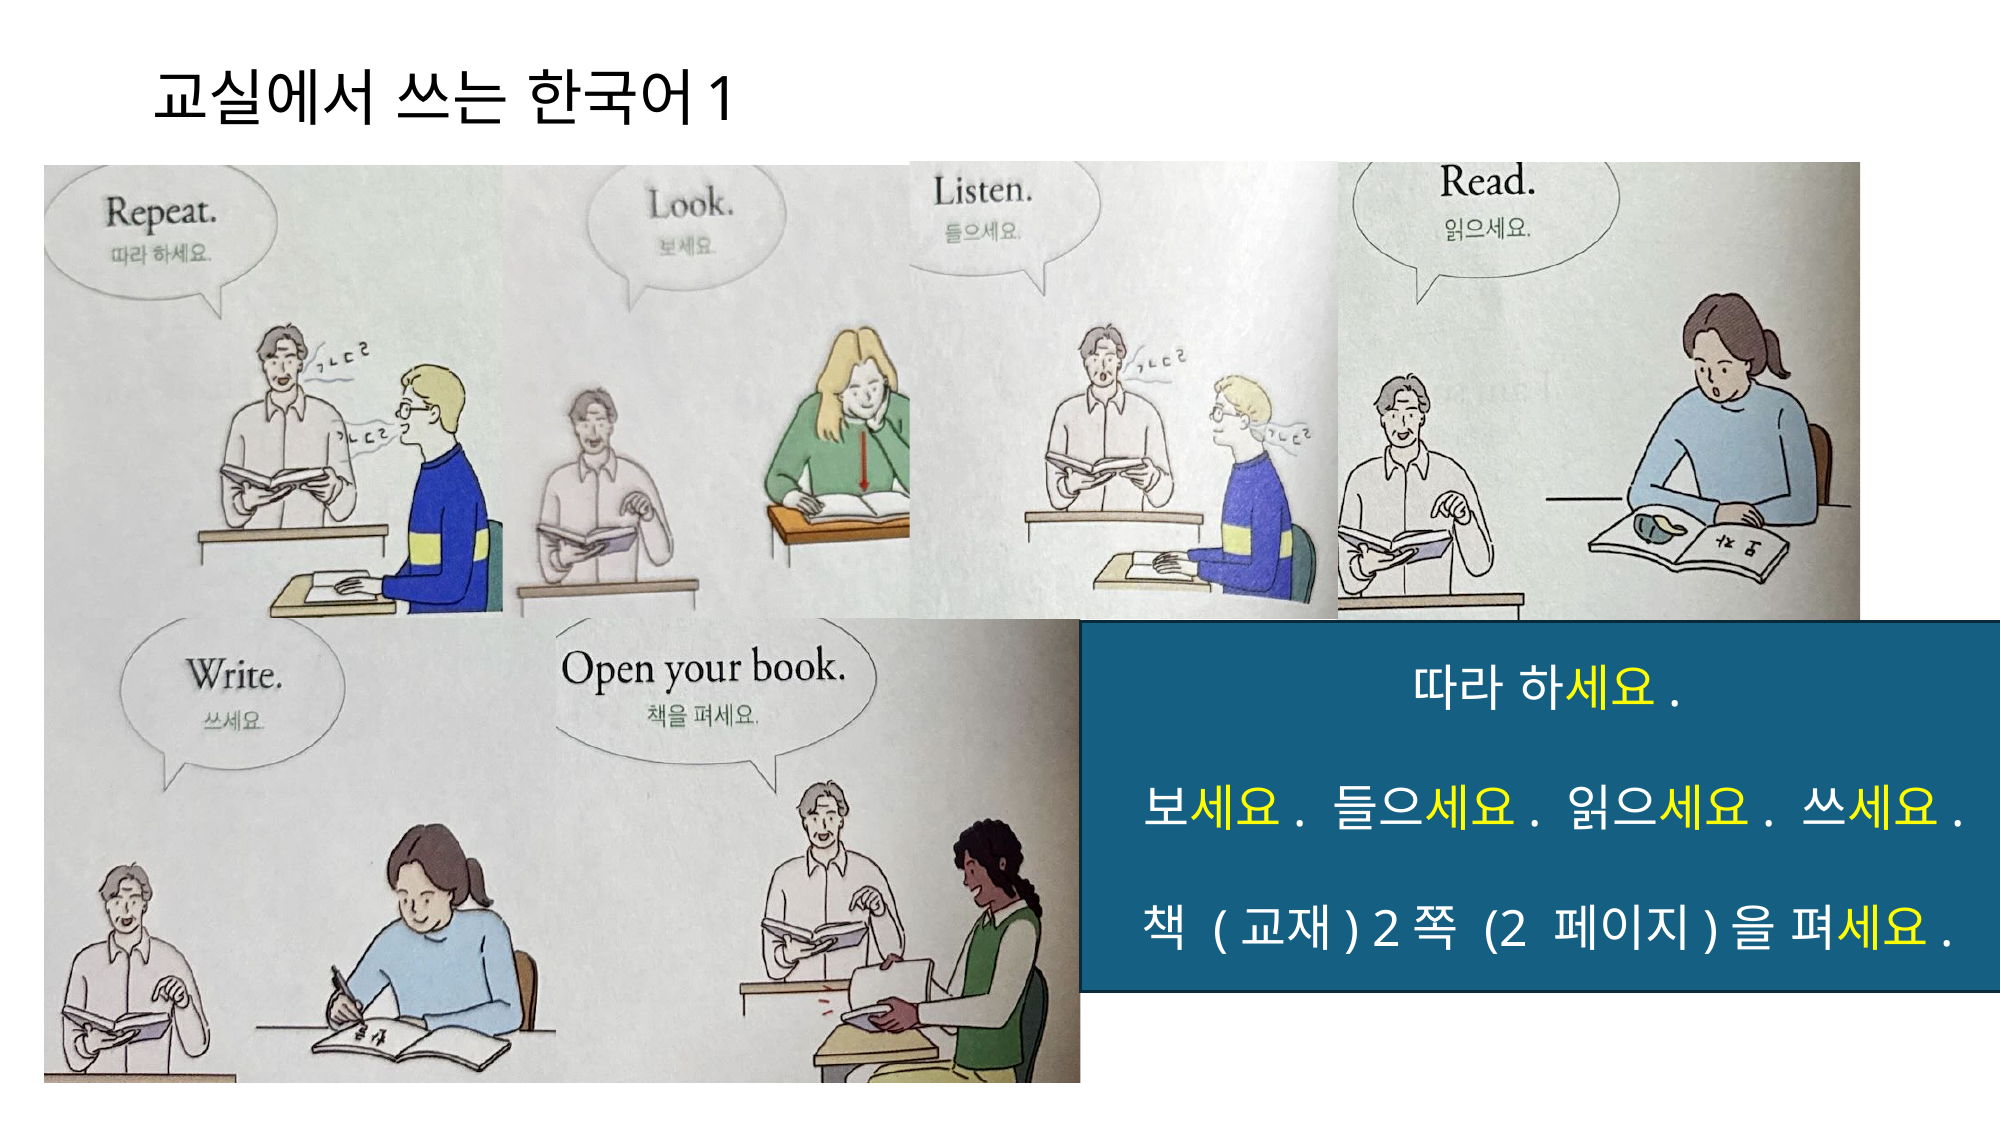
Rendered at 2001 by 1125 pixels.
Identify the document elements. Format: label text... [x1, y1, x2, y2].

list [504, 164, 908, 618]
picture [43, 161, 1861, 1084]
title 교실에서 쓰는 한국어1 [137, 59, 1863, 142]
text_box 따라 하세요. 보세요. 들으세요. 읽으세요. 쓰세요. 책 (교재) 2쪽 (2 페이지)을 펴세요. [1081, 620, 2000, 993]
